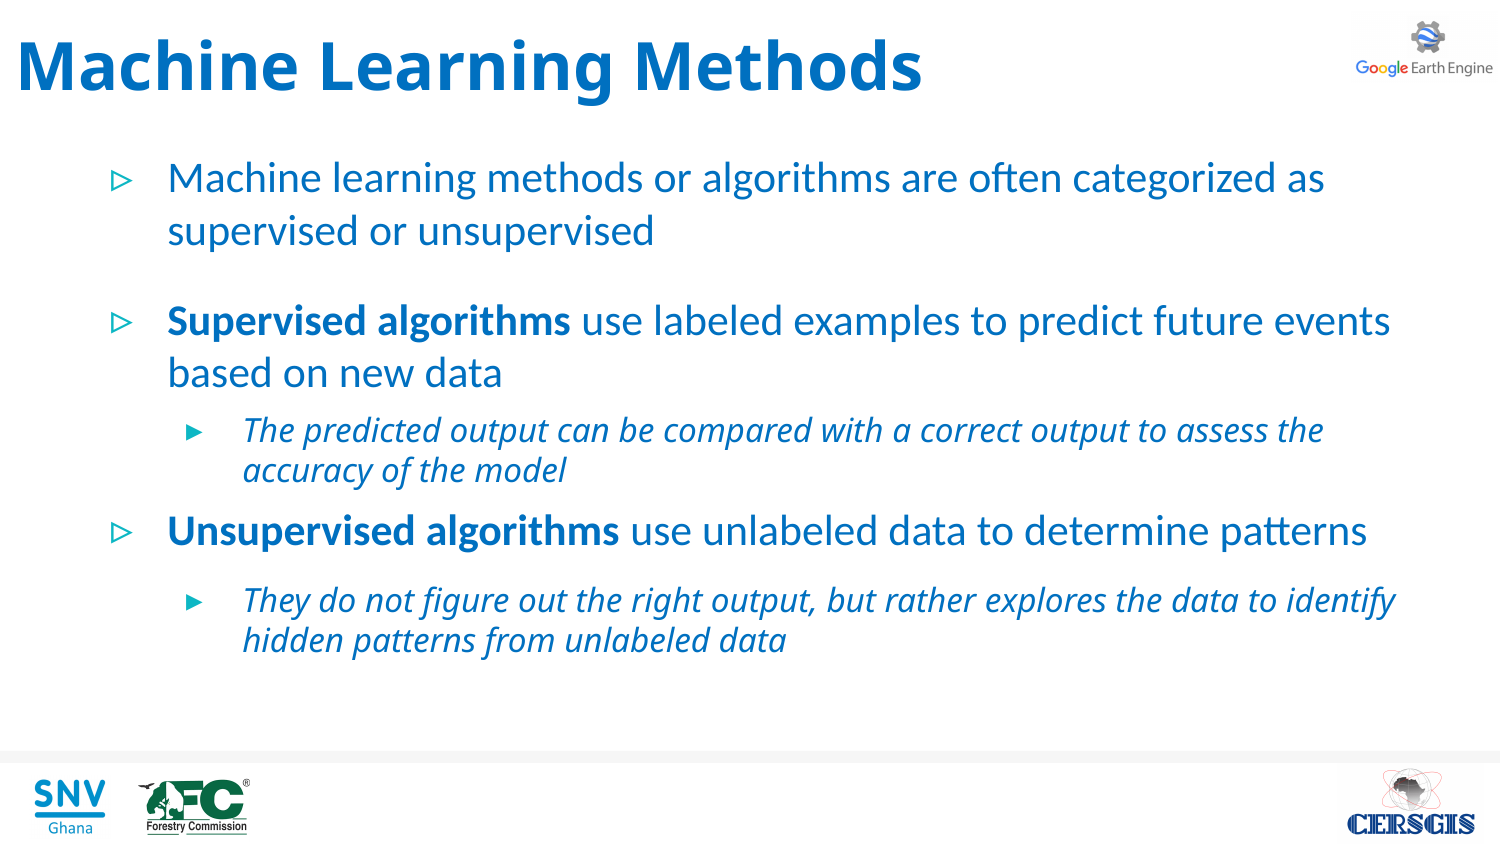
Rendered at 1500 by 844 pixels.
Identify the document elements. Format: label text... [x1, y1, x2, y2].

picture [1337, 763, 1484, 844]
title Machine Learning Methods [0, 17, 1271, 119]
picture [29, 775, 111, 839]
picture [1351, 11, 1498, 83]
text_box Machine learning methods or algorithms are often categorized as supervised or unsupervised Supervised algorithms use labeled examples to predict future events based on new data The predicted output can be compared with a correct output to assess the accuracy of the model Unsupervised algorithms use unlabeled data to determine patterns They do not figure out the right output, but rather explores the data to identify hidden patterns from unlabeled data [96, 141, 1413, 667]
picture [138, 772, 250, 842]
